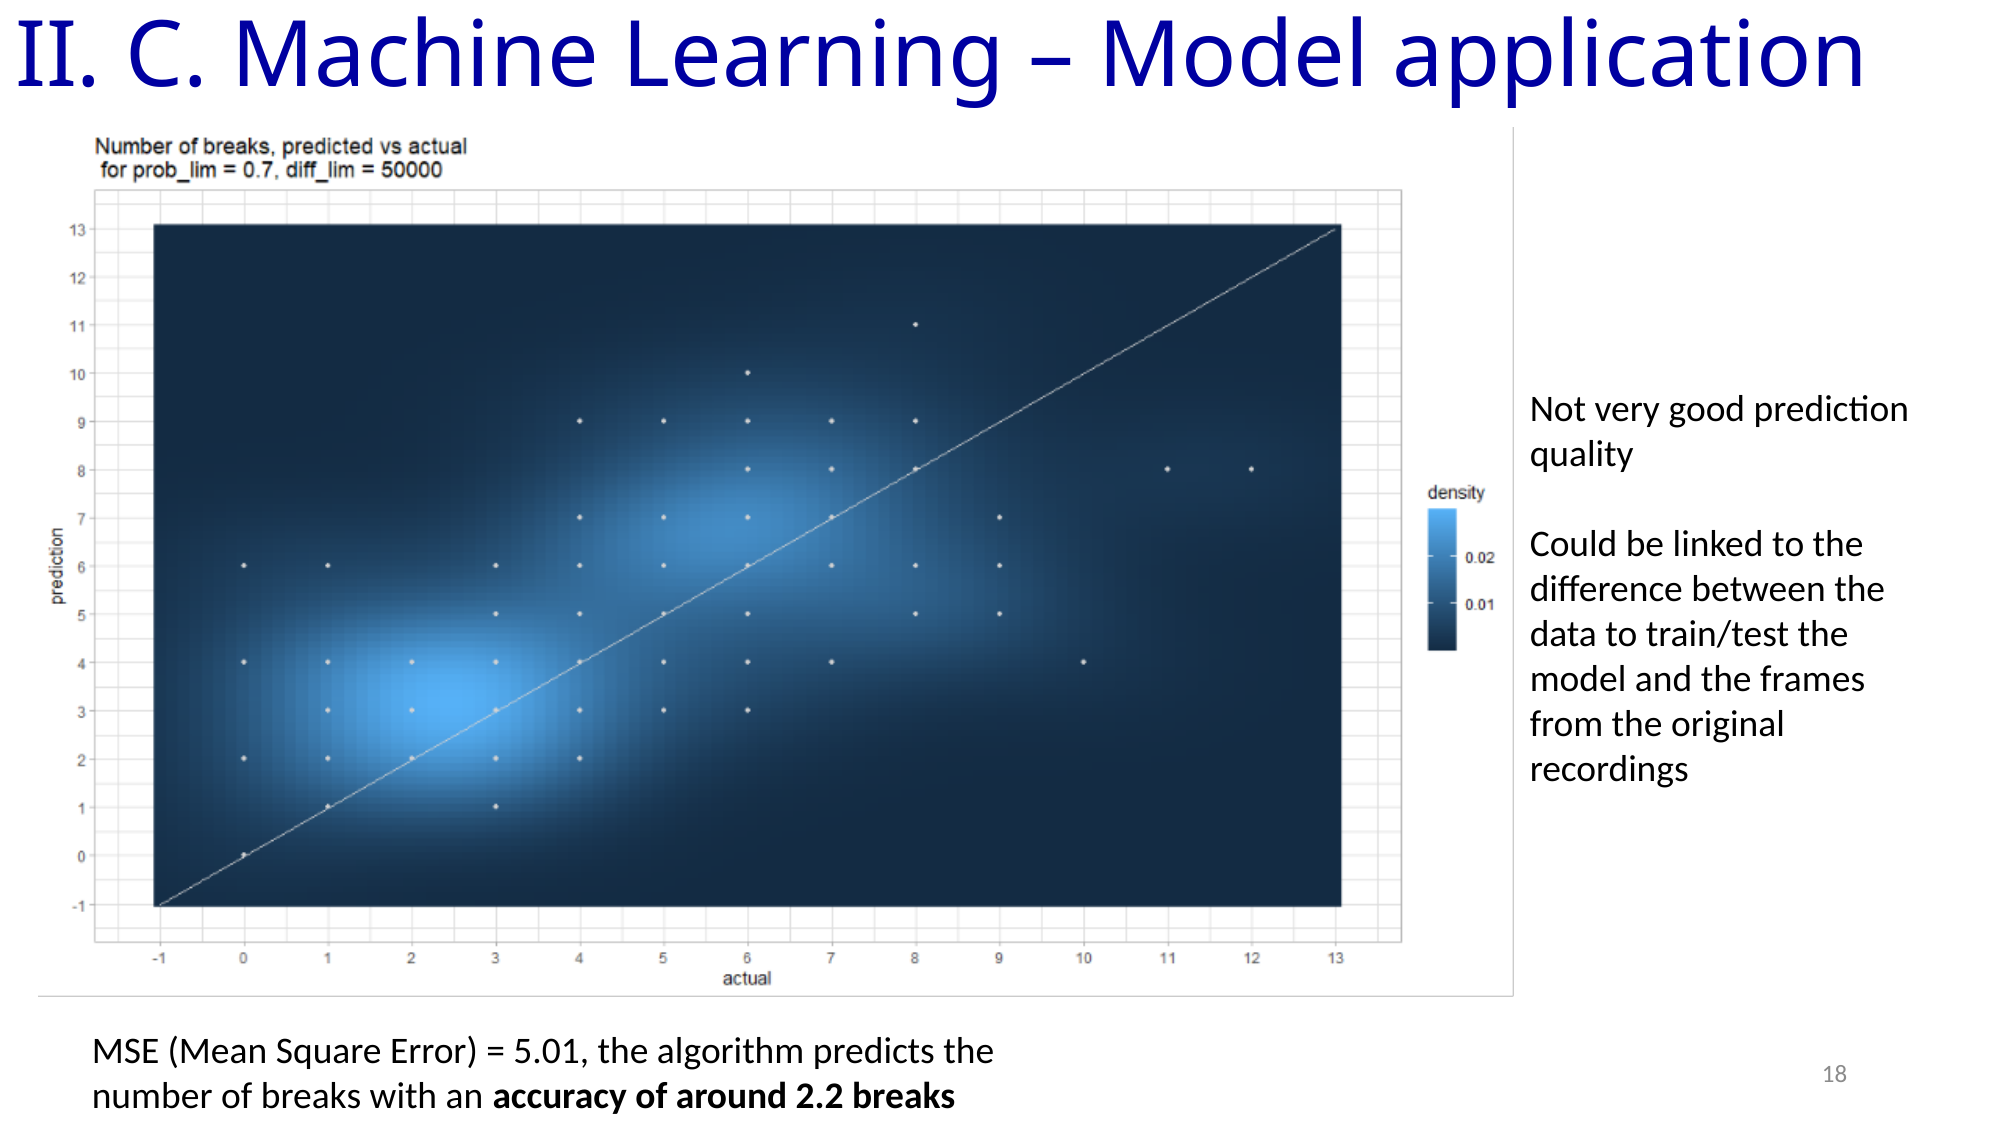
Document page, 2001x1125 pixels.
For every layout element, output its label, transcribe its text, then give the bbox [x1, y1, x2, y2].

text_box Not very good prediction quality Could be linked to the difference between the data to train/test the model and the frames from the original recordings [1515, 377, 1938, 797]
slide_number 18 [1412, 1042, 1863, 1103]
text_box MSE (Mean Square Error) = 5.01, the algorithm predicts the number of breaks with an accuracy of around 2.2 breaks [77, 1018, 1098, 1124]
title II. C. Machine Learning – Model application [0, 0, 2000, 218]
picture [38, 127, 1515, 998]
